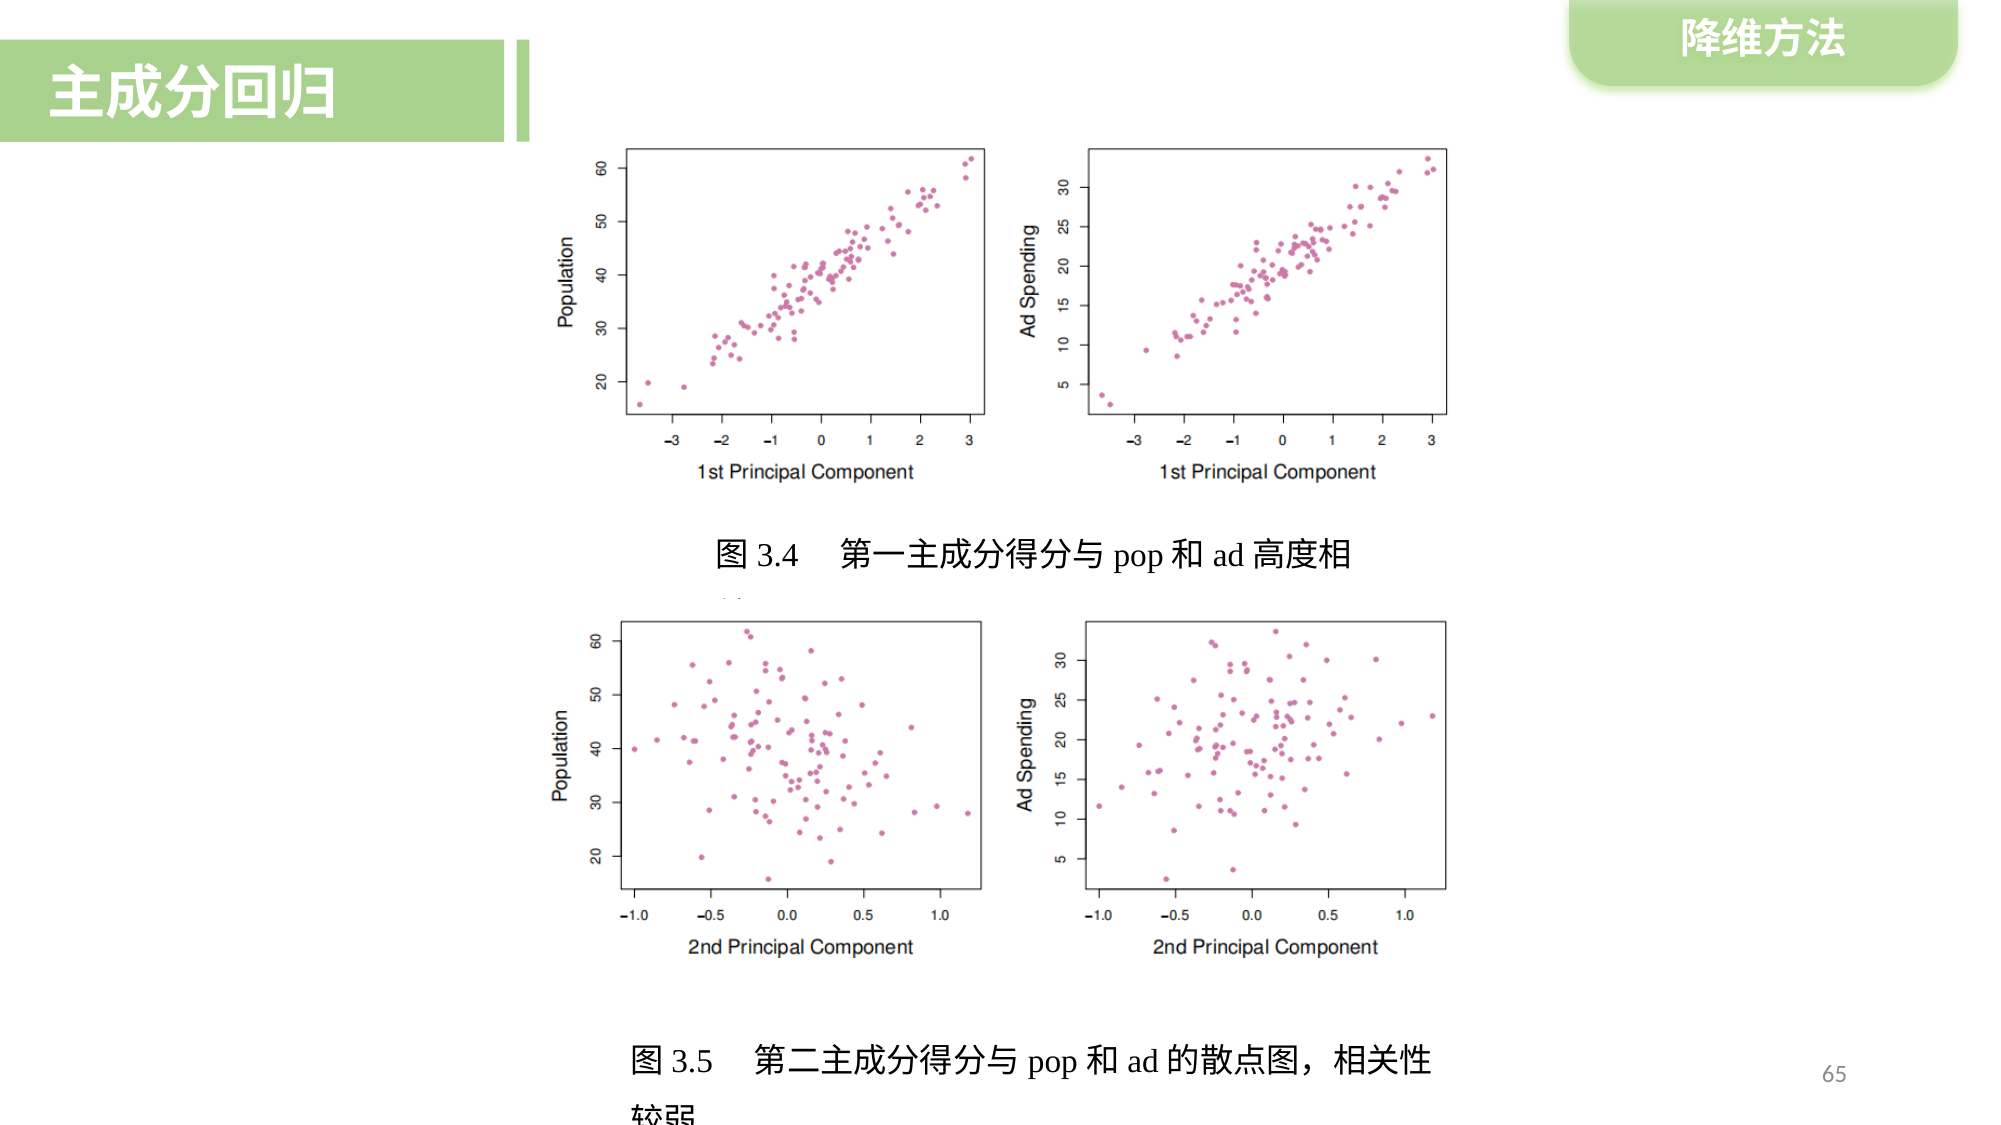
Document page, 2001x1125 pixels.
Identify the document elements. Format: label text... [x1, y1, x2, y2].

picture [541, 133, 1472, 489]
text_box 图3.4 第一主成分得分与pop和ad高度相关 [700, 506, 1369, 599]
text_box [0, 39, 530, 142]
slide_number 65 [1472, 1042, 1863, 1103]
picture [533, 599, 1480, 970]
text_box 降维方法 [1568, 0, 1960, 87]
text_box 图3.5 第二主成分得分与pop和ad的散点图，相关性较弱 [615, 1011, 1472, 1125]
